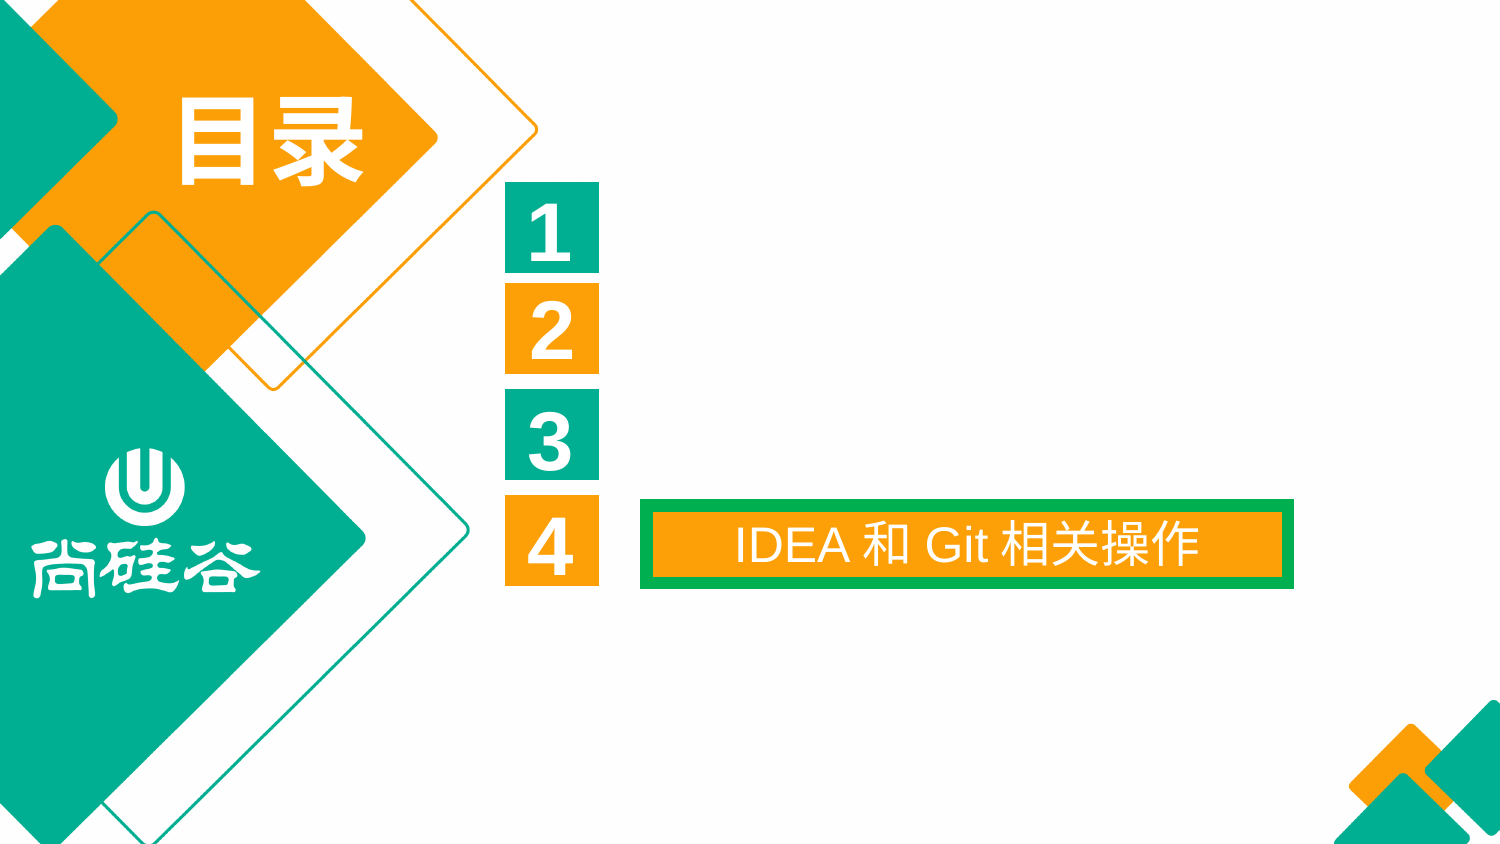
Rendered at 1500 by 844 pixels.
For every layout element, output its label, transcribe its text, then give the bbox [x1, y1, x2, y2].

text_box IDEA和Git相关操作 [652, 501, 1290, 570]
text_box [589, 495, 599, 586]
text_box 4 [512, 484, 589, 599]
text_box [505, 495, 512, 586]
text_box [646, 504, 1289, 584]
text_box [589, 182, 599, 273]
text_box 目录 [153, 70, 384, 206]
text_box [505, 283, 514, 374]
text_box [591, 283, 599, 374]
picture [0, 0, 1500, 844]
text_box 2 [514, 268, 591, 379]
text_box 3 [501, 379, 600, 494]
text_box 1 [511, 171, 589, 286]
text_box [505, 182, 511, 273]
